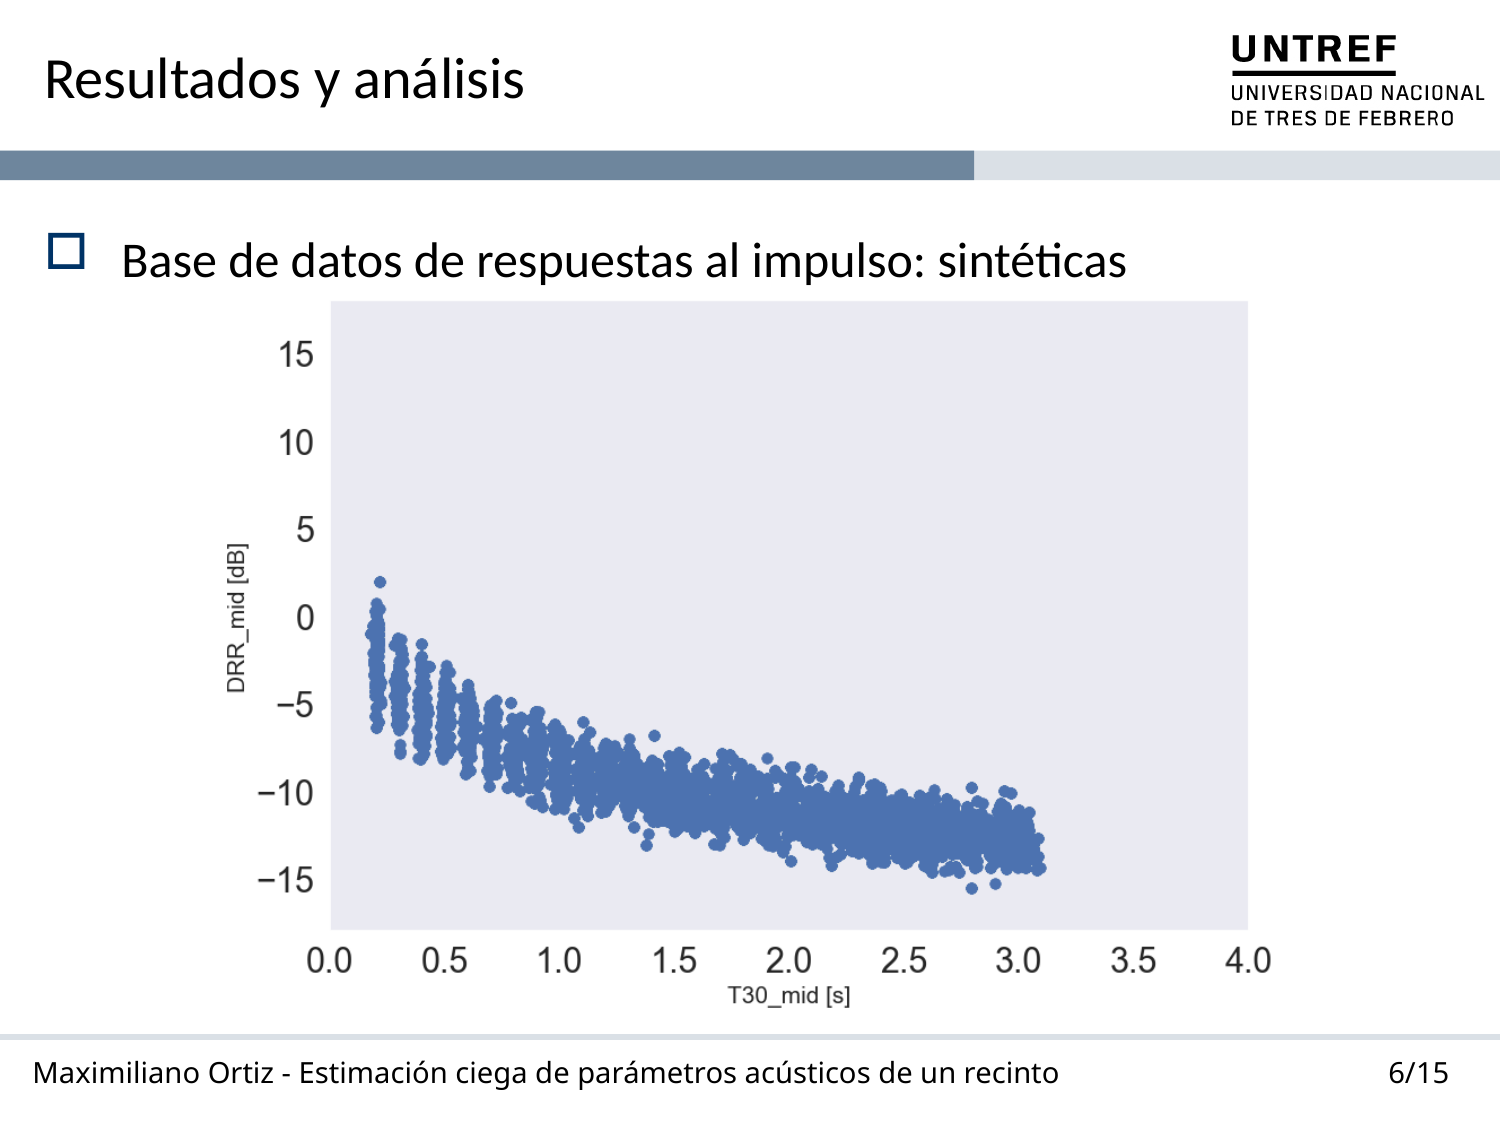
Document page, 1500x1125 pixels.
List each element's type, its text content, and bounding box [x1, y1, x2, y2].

list Base de datos de respuestas al impulso: sintéticas [29, 219, 1459, 1005]
picture [216, 290, 1283, 1018]
title Resultados y análisis [29, 14, 1211, 136]
text_box 6/15 [1187, 1046, 1465, 1111]
picture [1224, 31, 1495, 132]
text_box Maximiliano Ortiz - Estimación ciega de parámetros acústicos de un recinto [17, 1046, 1187, 1111]
